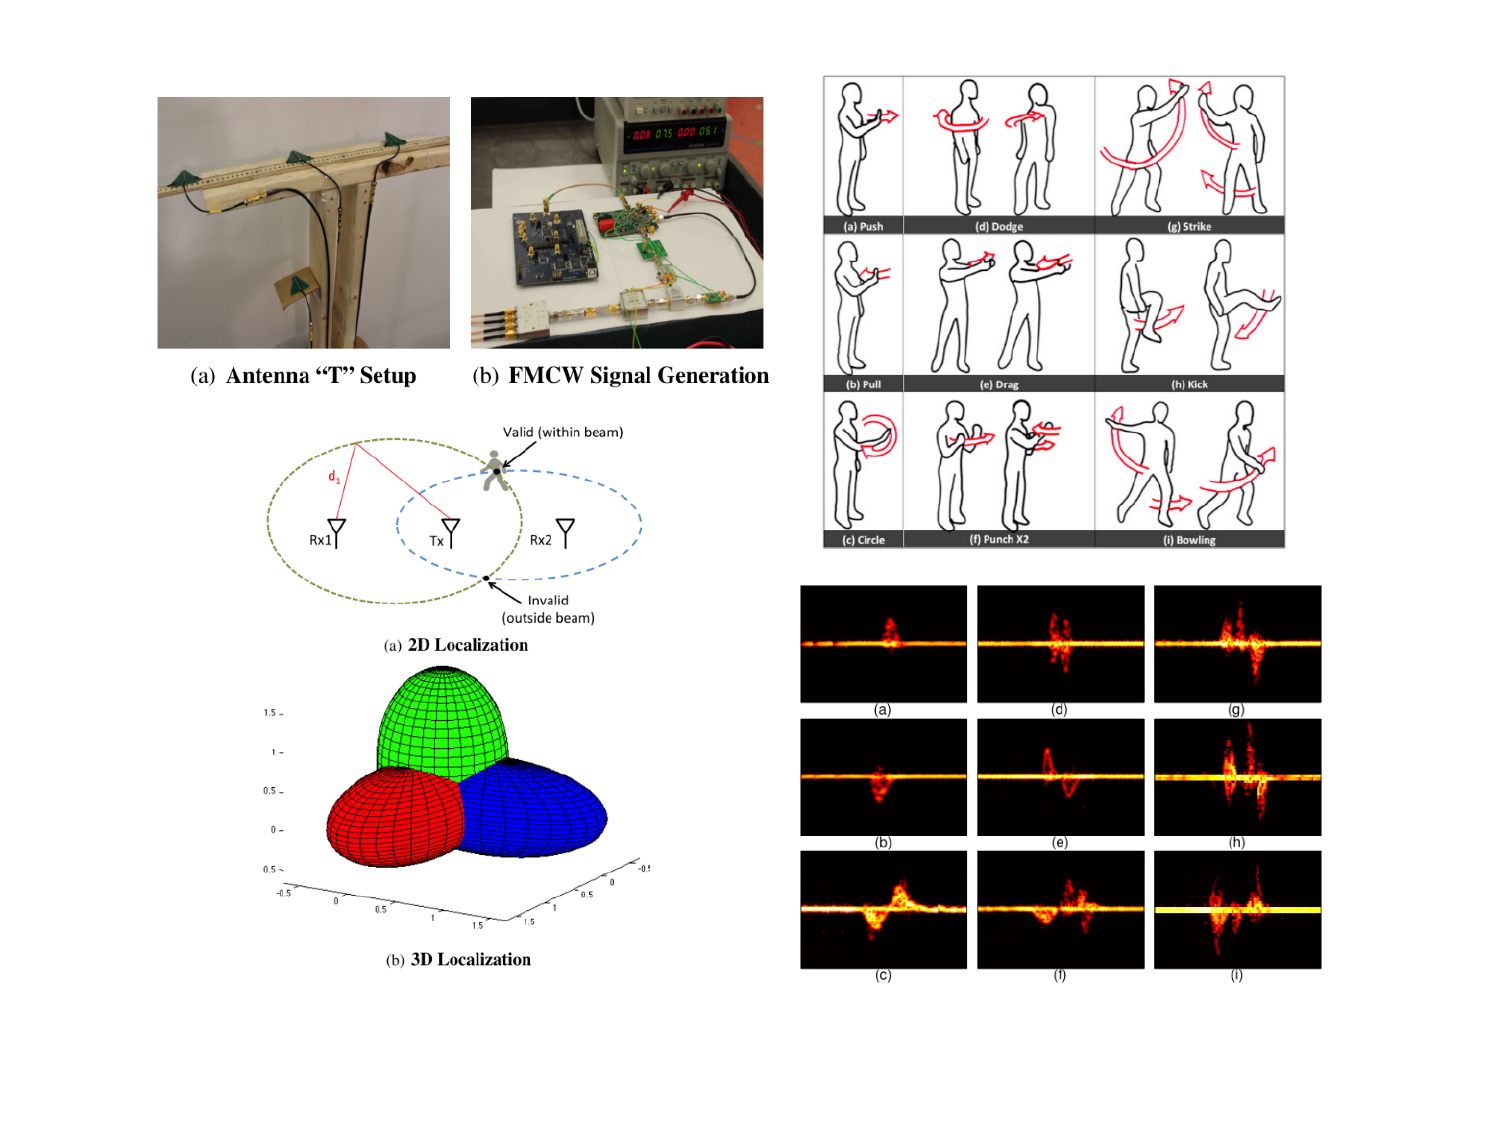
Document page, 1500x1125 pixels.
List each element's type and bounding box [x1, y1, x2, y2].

picture [111, 66, 1378, 1019]
